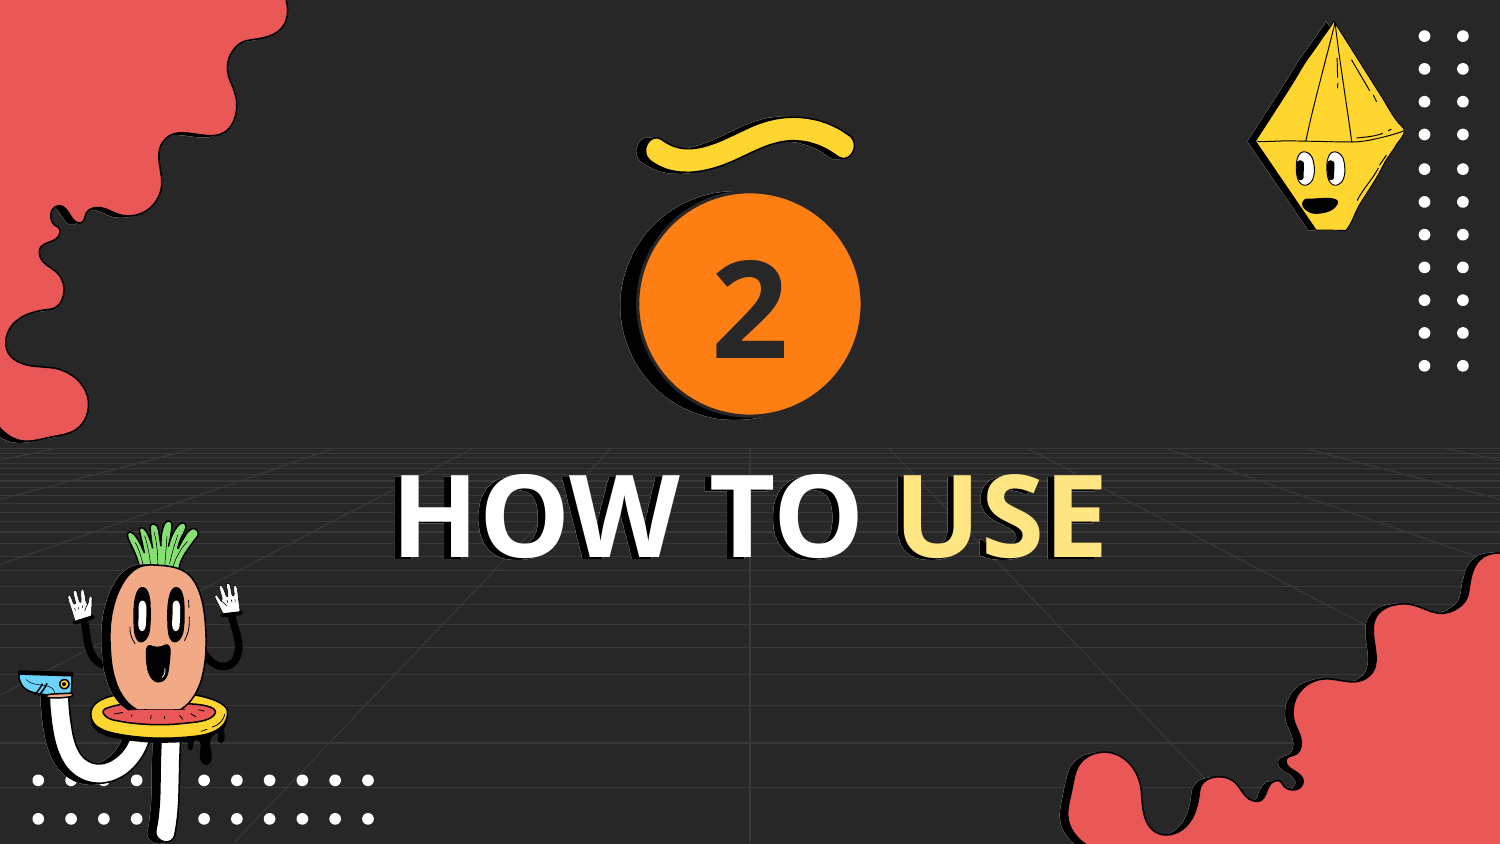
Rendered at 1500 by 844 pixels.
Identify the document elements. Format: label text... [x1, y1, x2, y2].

title 2 [675, 247, 825, 361]
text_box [1254, 20, 1406, 232]
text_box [17, 520, 243, 842]
text_box [645, 117, 855, 173]
title HOW TO USE [116, 441, 1383, 583]
text_box [637, 191, 863, 417]
